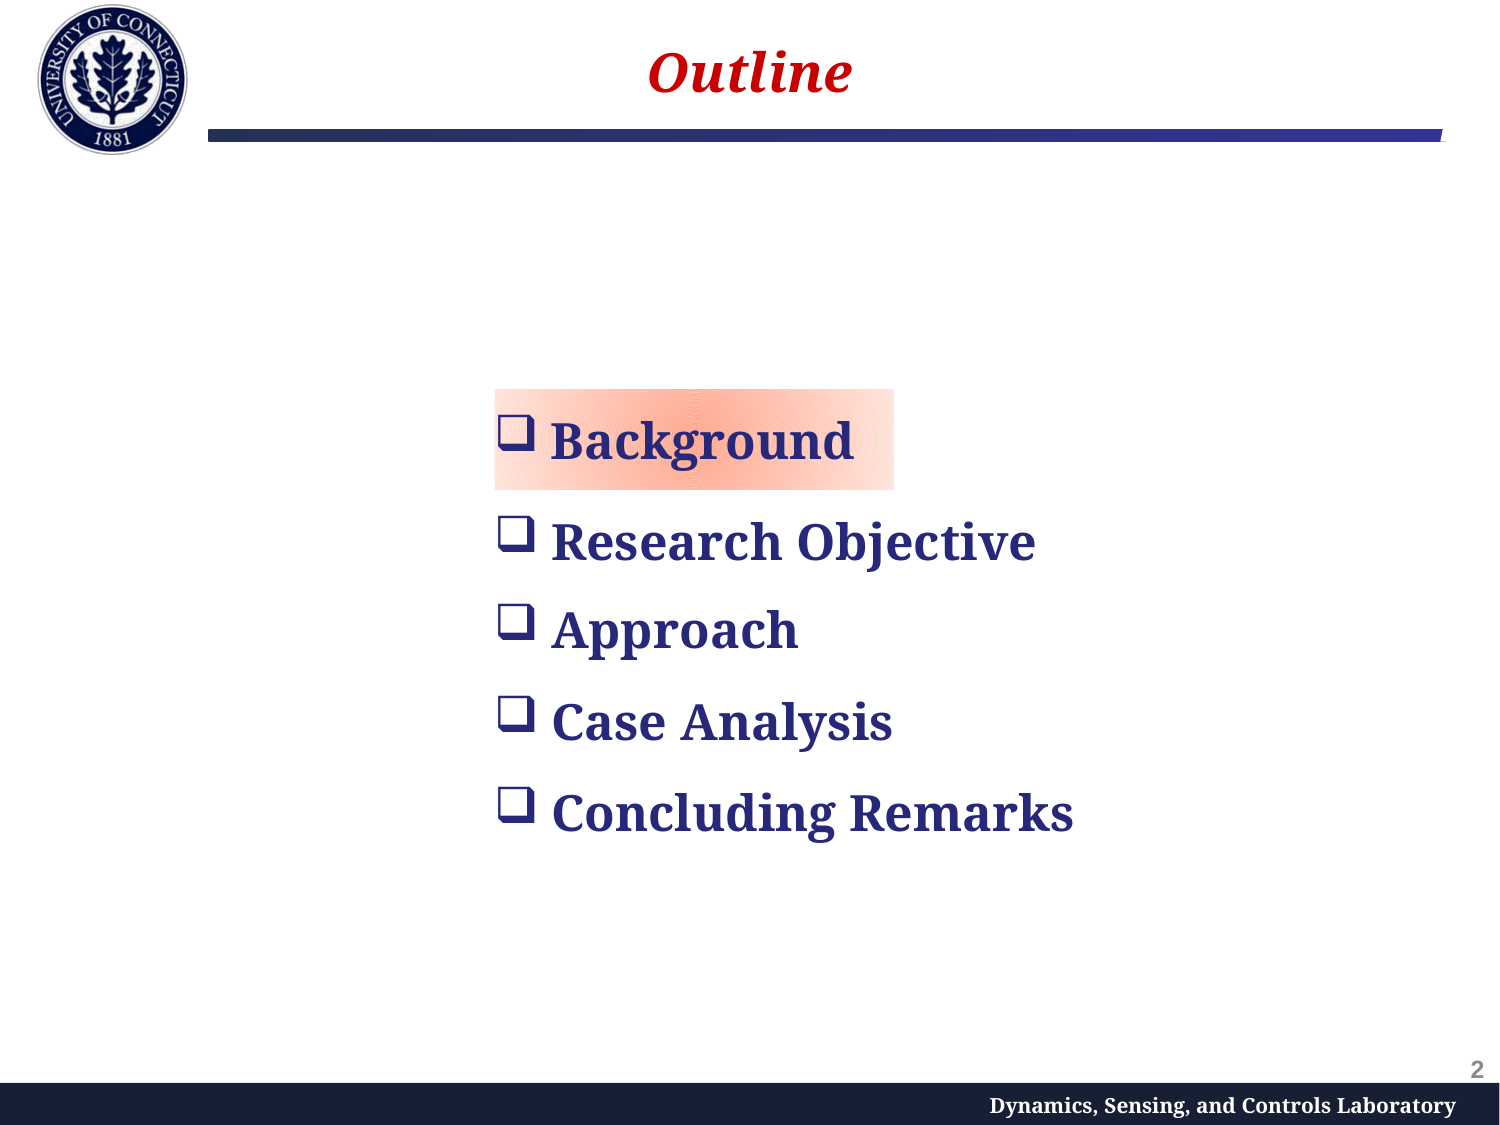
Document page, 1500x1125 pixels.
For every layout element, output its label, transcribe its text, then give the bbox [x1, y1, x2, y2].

text_box Background [494, 389, 894, 490]
text_box Concluding Remarks [494, 760, 1110, 862]
picture [37, 143, 188, 155]
text_box Research Objective [494, 489, 1095, 591]
slide_number 2 [1149, 1038, 1500, 1099]
text_box Case Analysis [494, 679, 1000, 760]
text_box Outline [0, 0, 1500, 143]
text_box Approach [494, 578, 1062, 679]
